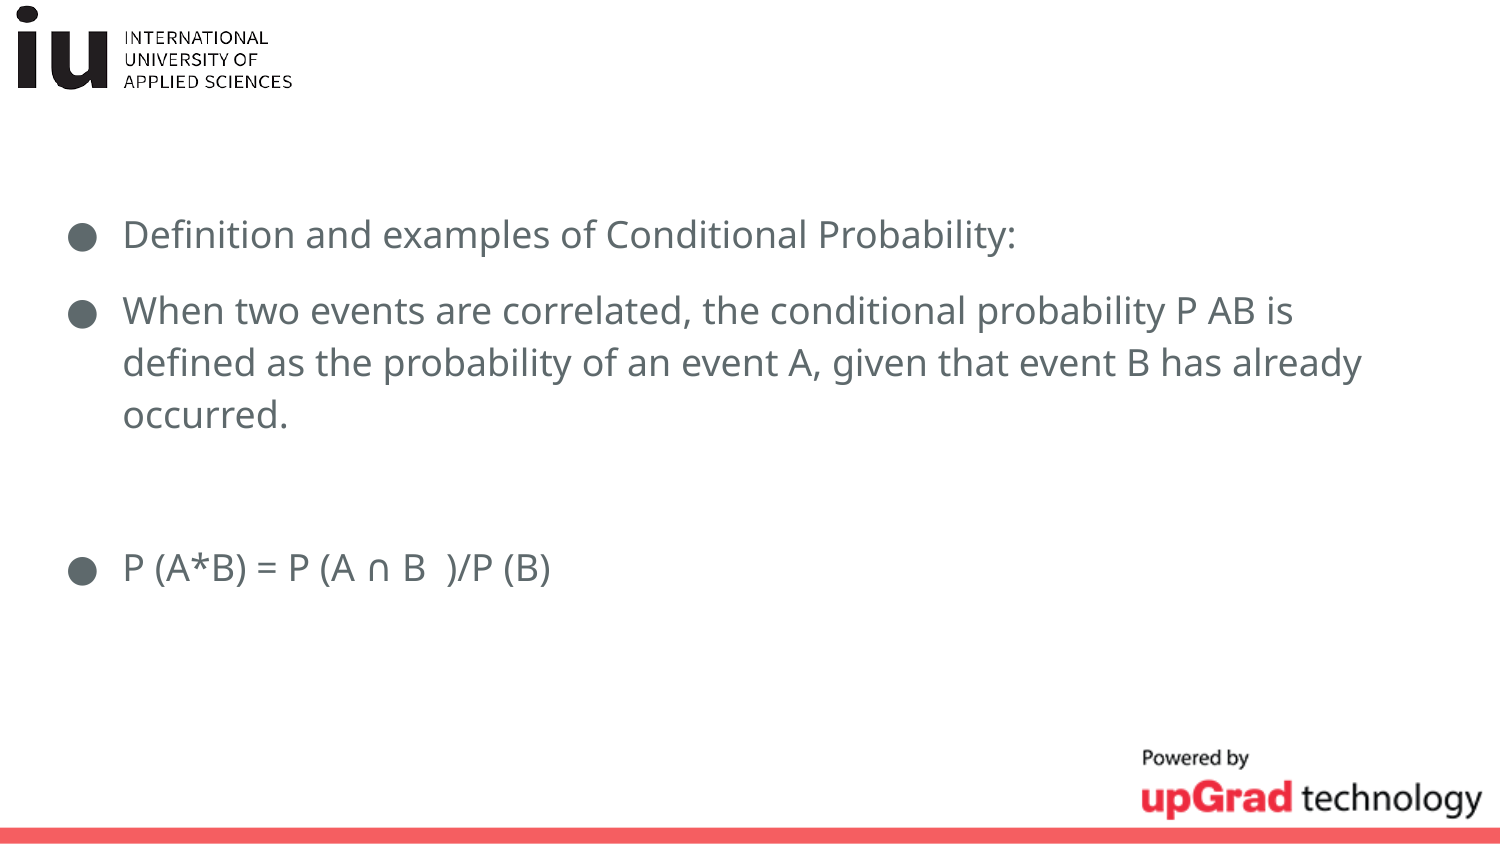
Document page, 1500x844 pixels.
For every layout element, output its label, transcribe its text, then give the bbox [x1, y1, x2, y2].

picture [1124, 718, 1500, 844]
picture [12, 0, 296, 122]
list Definition and examples of Conditional Probability: When two events are correlated, the conditional probability P AB is defined as the probability of an event A, given that event B has already occurred. P (A*B) = P (A ∩ B )/P (B) [51, 189, 1449, 750]
